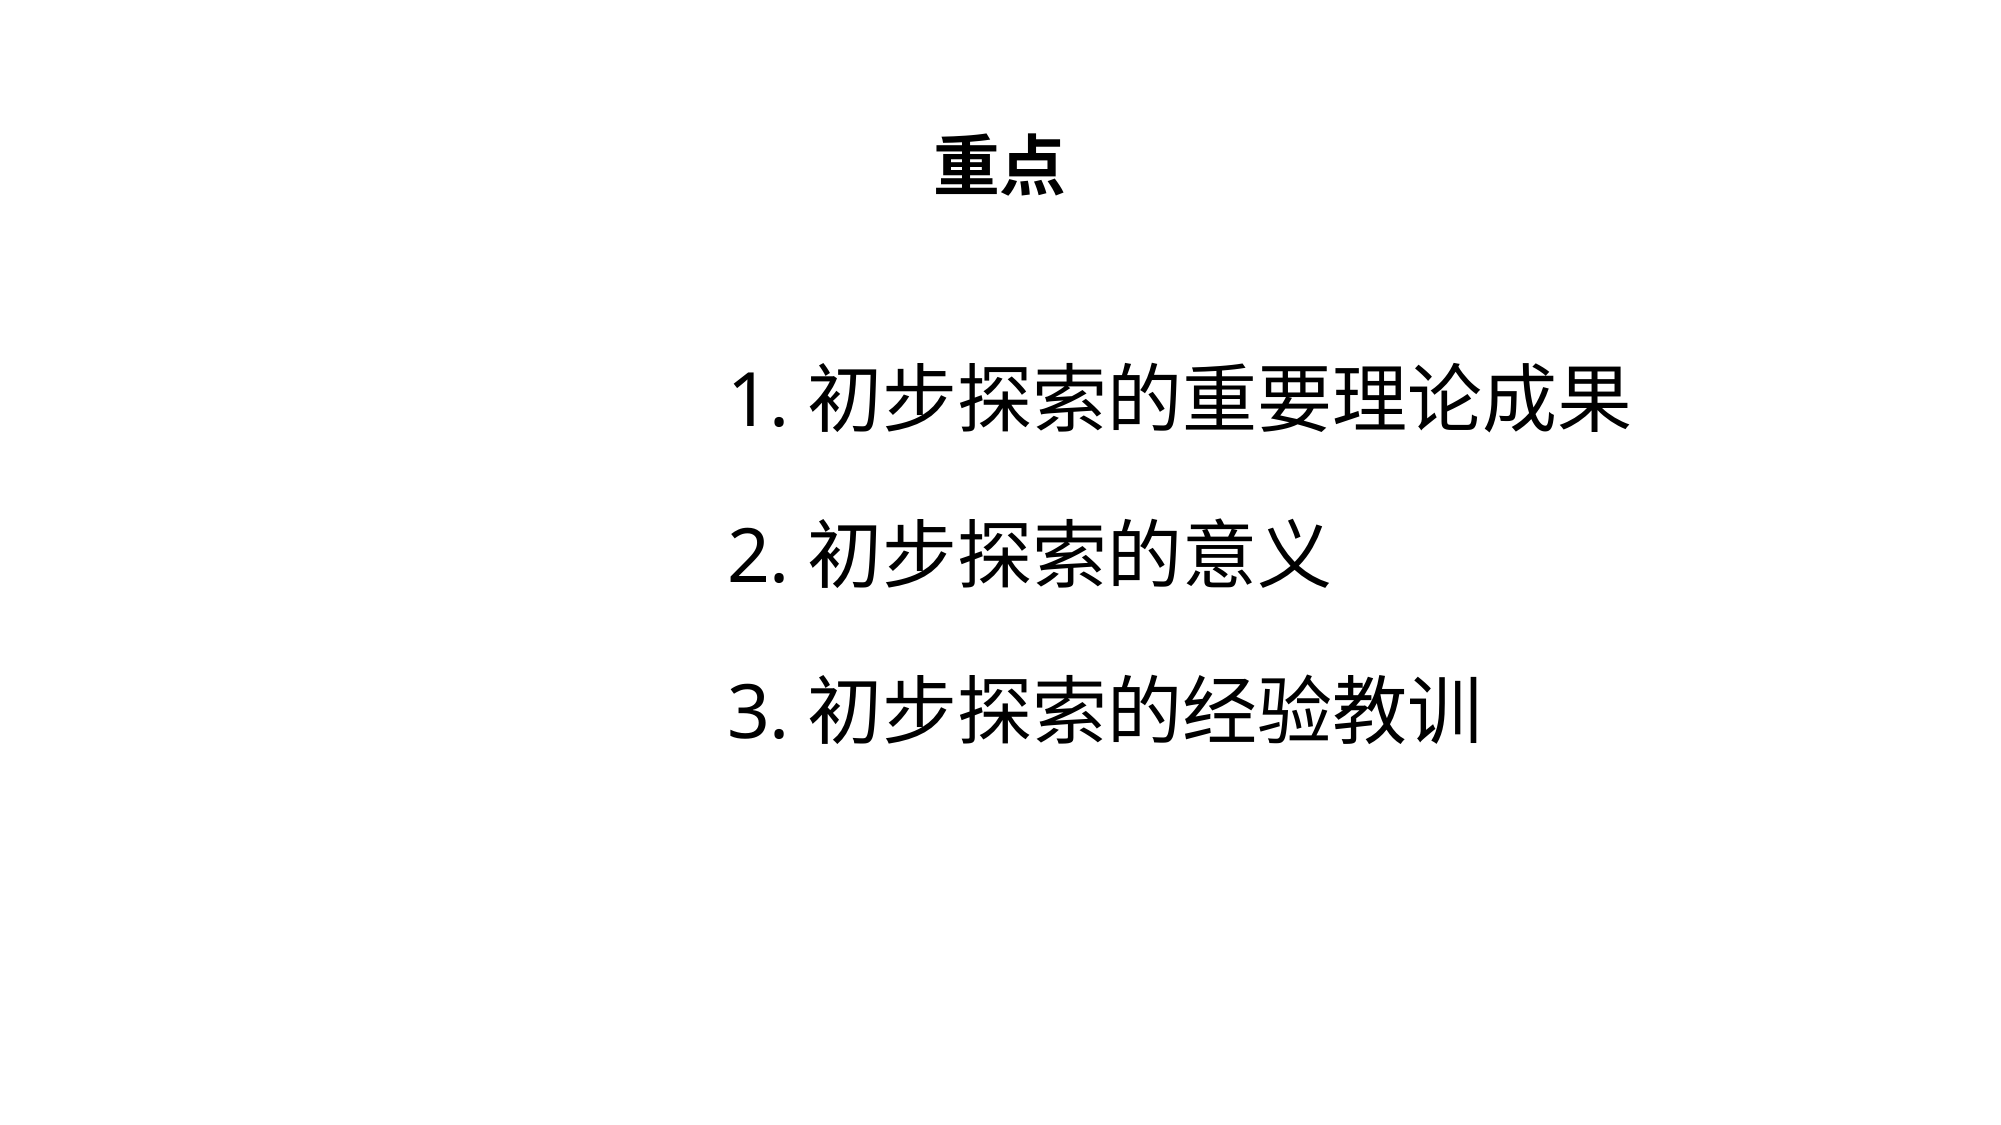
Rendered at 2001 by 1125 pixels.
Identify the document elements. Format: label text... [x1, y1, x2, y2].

list 1.初步探索的重要理论成果 2.初步探索的意义 3.初步探索的经验教训 [674, 299, 1863, 1014]
title 重点 [137, 59, 1863, 278]
